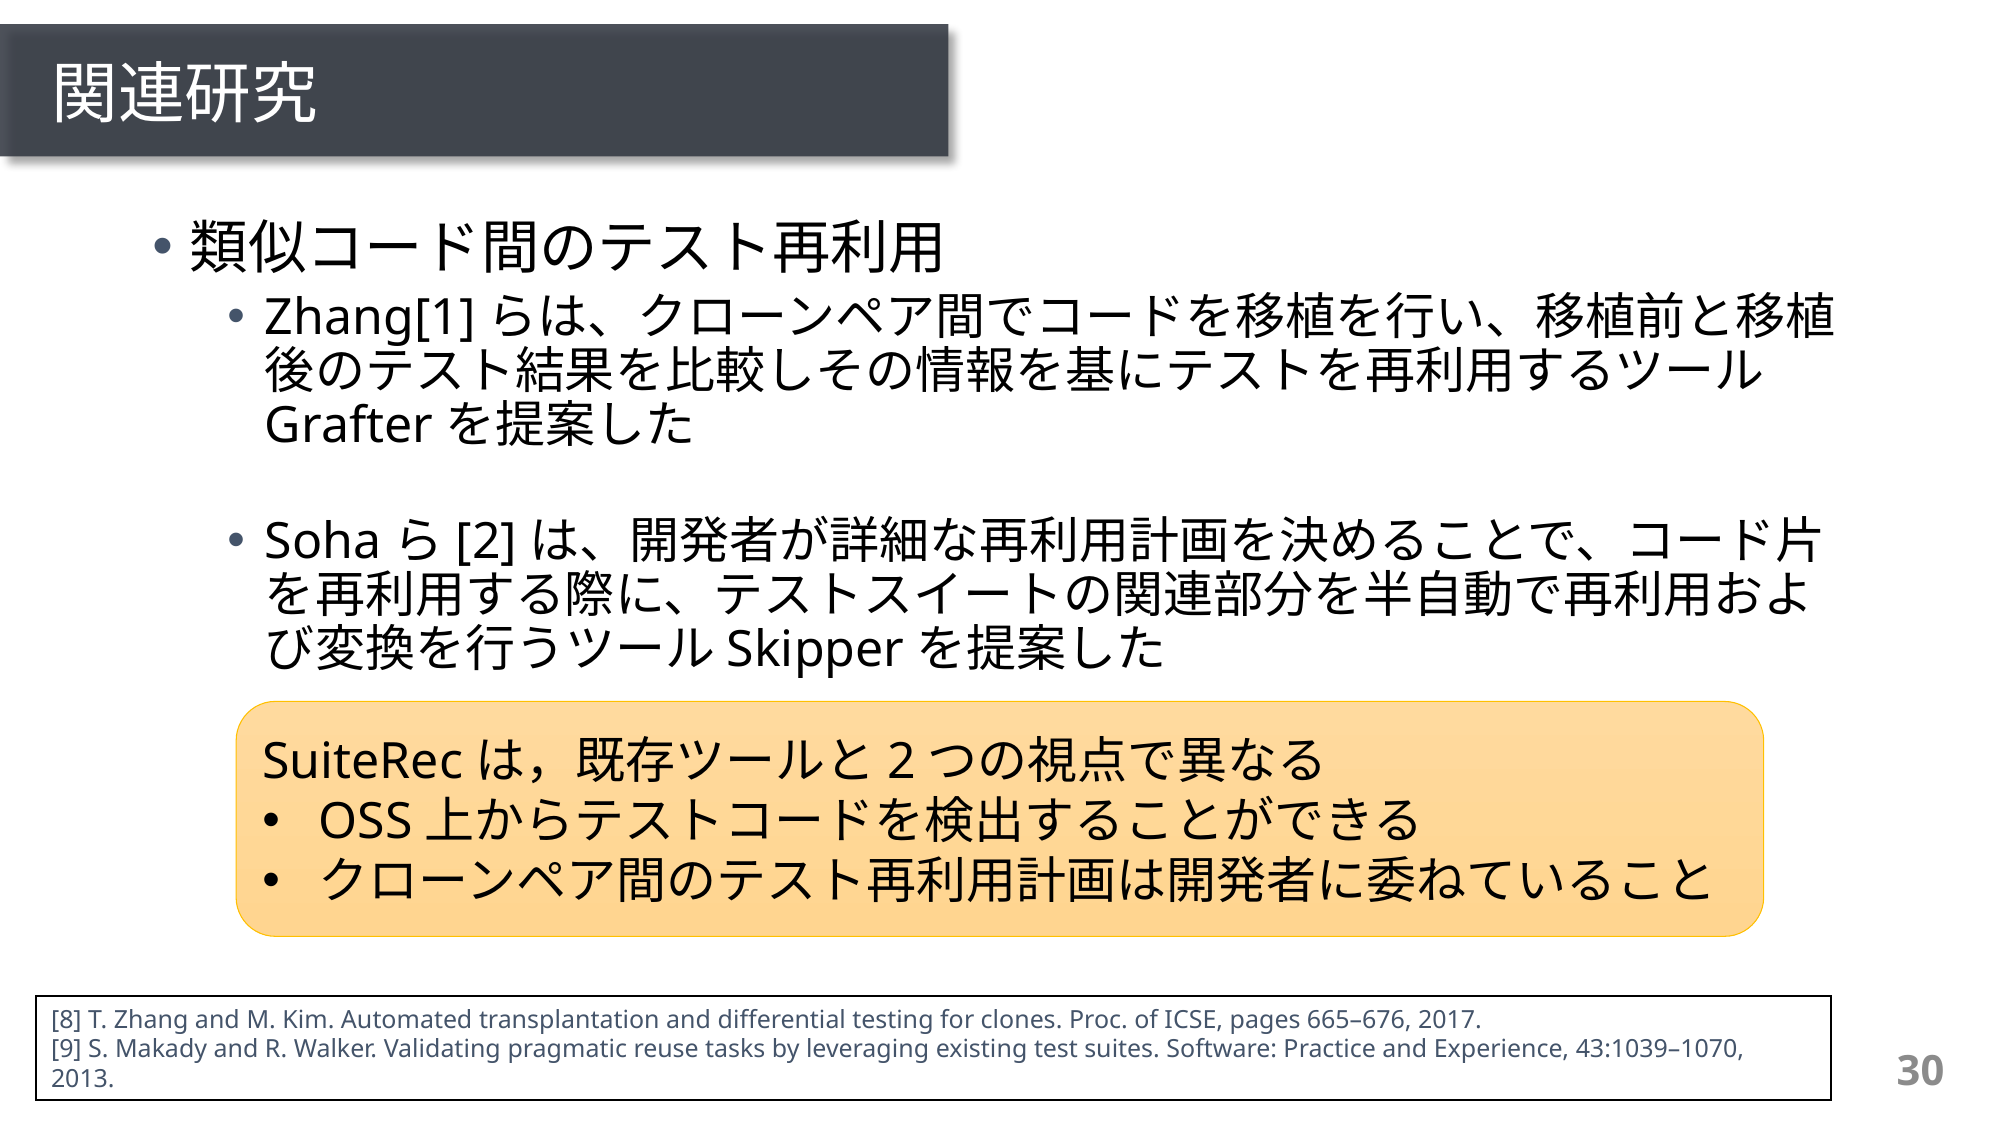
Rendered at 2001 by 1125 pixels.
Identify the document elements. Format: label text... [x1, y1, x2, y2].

text_box [8] T. Zhang and M. Kim. Automated transplantation and diﬀerential testing for clones. Proc. of ICSE, pages 665–676, 2017. [9] S. Makady and R. Walker. Validating pragmatic reuse tasks by leveraging existing test suites. Software: Practice and Experience, 43:1039–1070, 2013. [35, 995, 1832, 1101]
list 類似コード間のテスト再利用 Zhang[1]らは、クローンペア間でコードを移植を行い、移植前と移植後のテスト結果を比較しその情報を基にテストを再利用するツールGrafterを提案した Sohaら[2]は、開発者が詳細な再利用計画を決めることで、コード片を再利用する際に、テストスイートの関連部分を半自動で再利用および変換を行うツールSkipperを提案した [137, 210, 1863, 924]
text_box SuiteRecは，既存ツールと2つの視点で異なる OSS上からテストコードを検出することができる クローンペア間のテスト再利用計画は開発者に委ねていること [235, 700, 1765, 937]
title 関連研究 [36, 36, 957, 156]
